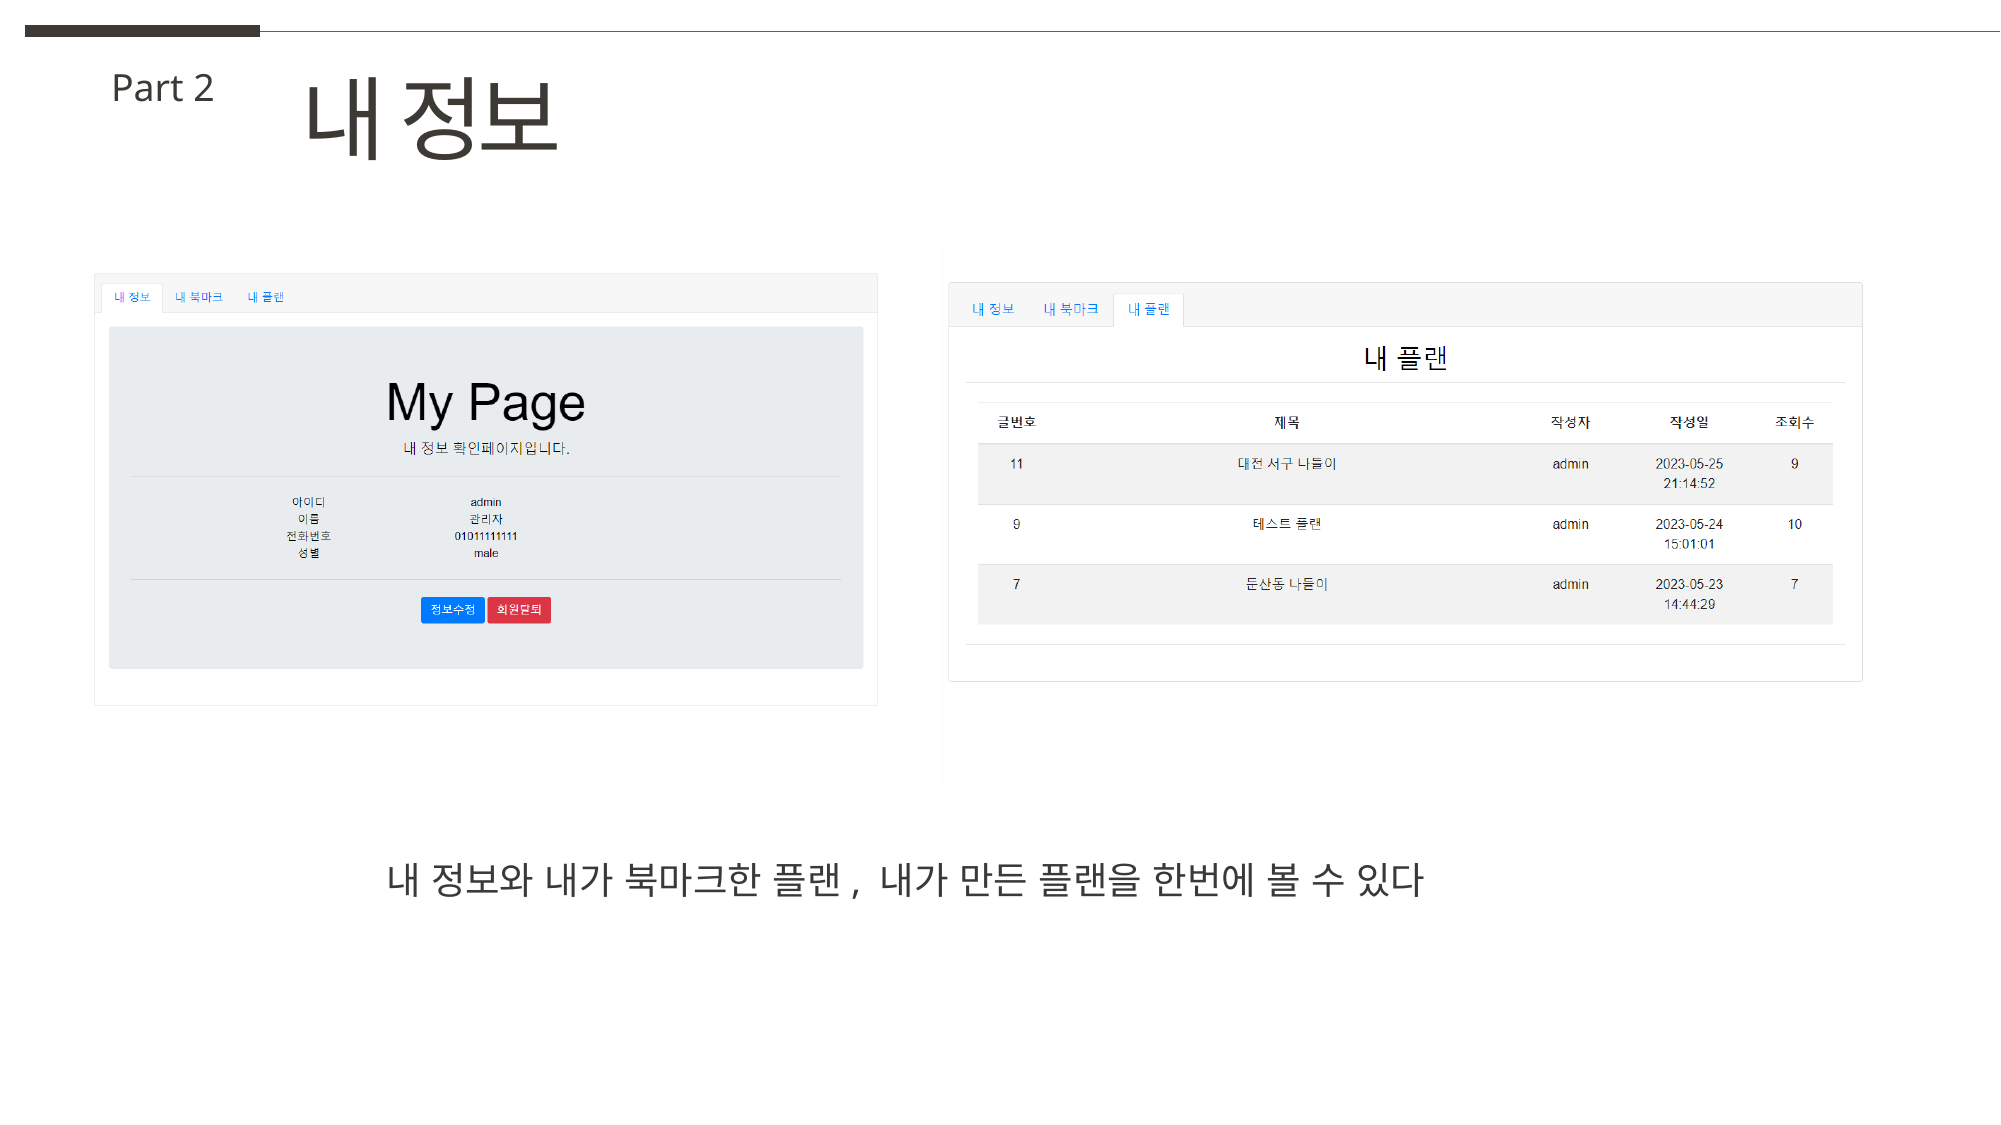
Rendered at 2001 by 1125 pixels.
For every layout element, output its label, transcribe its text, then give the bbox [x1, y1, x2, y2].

picture [56, 240, 1882, 841]
text_box Part 2 [96, 56, 230, 117]
text_box 내 정보 [286, 54, 577, 179]
text_box 내 정보와 내가 북마크한 플랜, 내가 만든 플랜을 한번에 볼 수 있다 [371, 827, 1549, 910]
